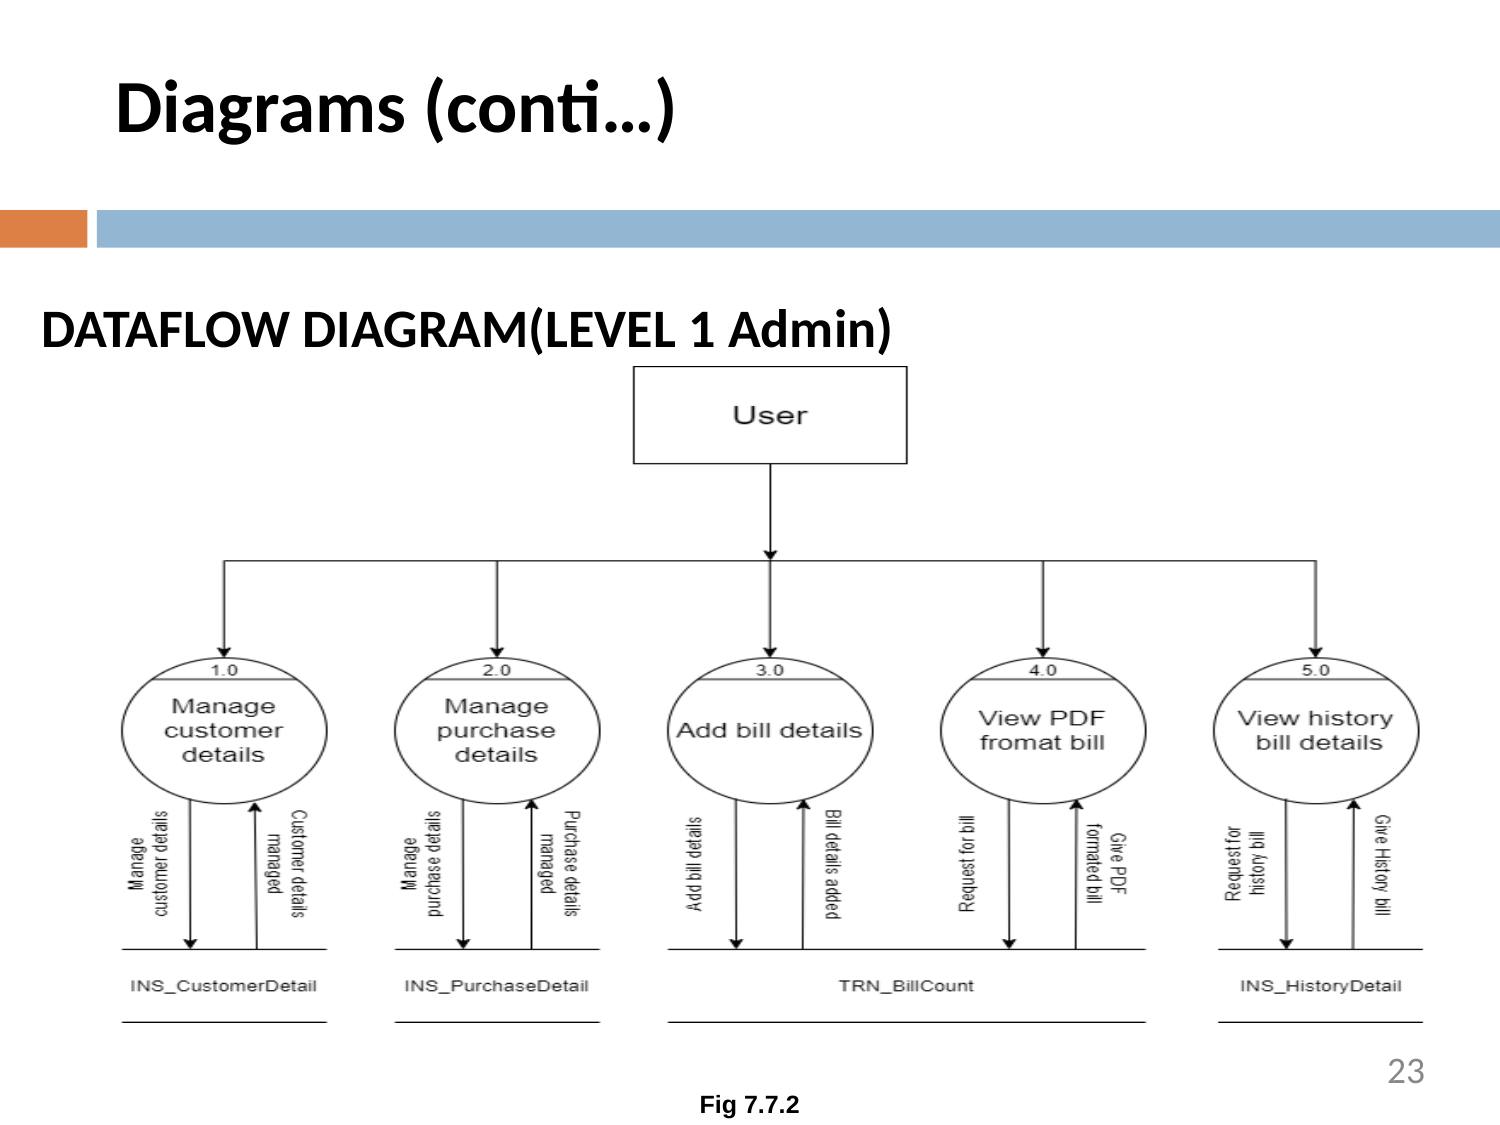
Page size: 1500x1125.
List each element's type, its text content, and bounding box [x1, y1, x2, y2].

slide_number 23 [1080, 1046, 1425, 1103]
text_box DATAFLOW DIAGRAM(LEVEL 1 Admin) [26, 285, 910, 366]
picture [112, 366, 1426, 1023]
text_box [94, 366, 1425, 1047]
title Diagrams (conti…) [113, 55, 871, 159]
text_box Fig 7.7.2 [684, 1081, 815, 1125]
text_box [94, 255, 1425, 365]
